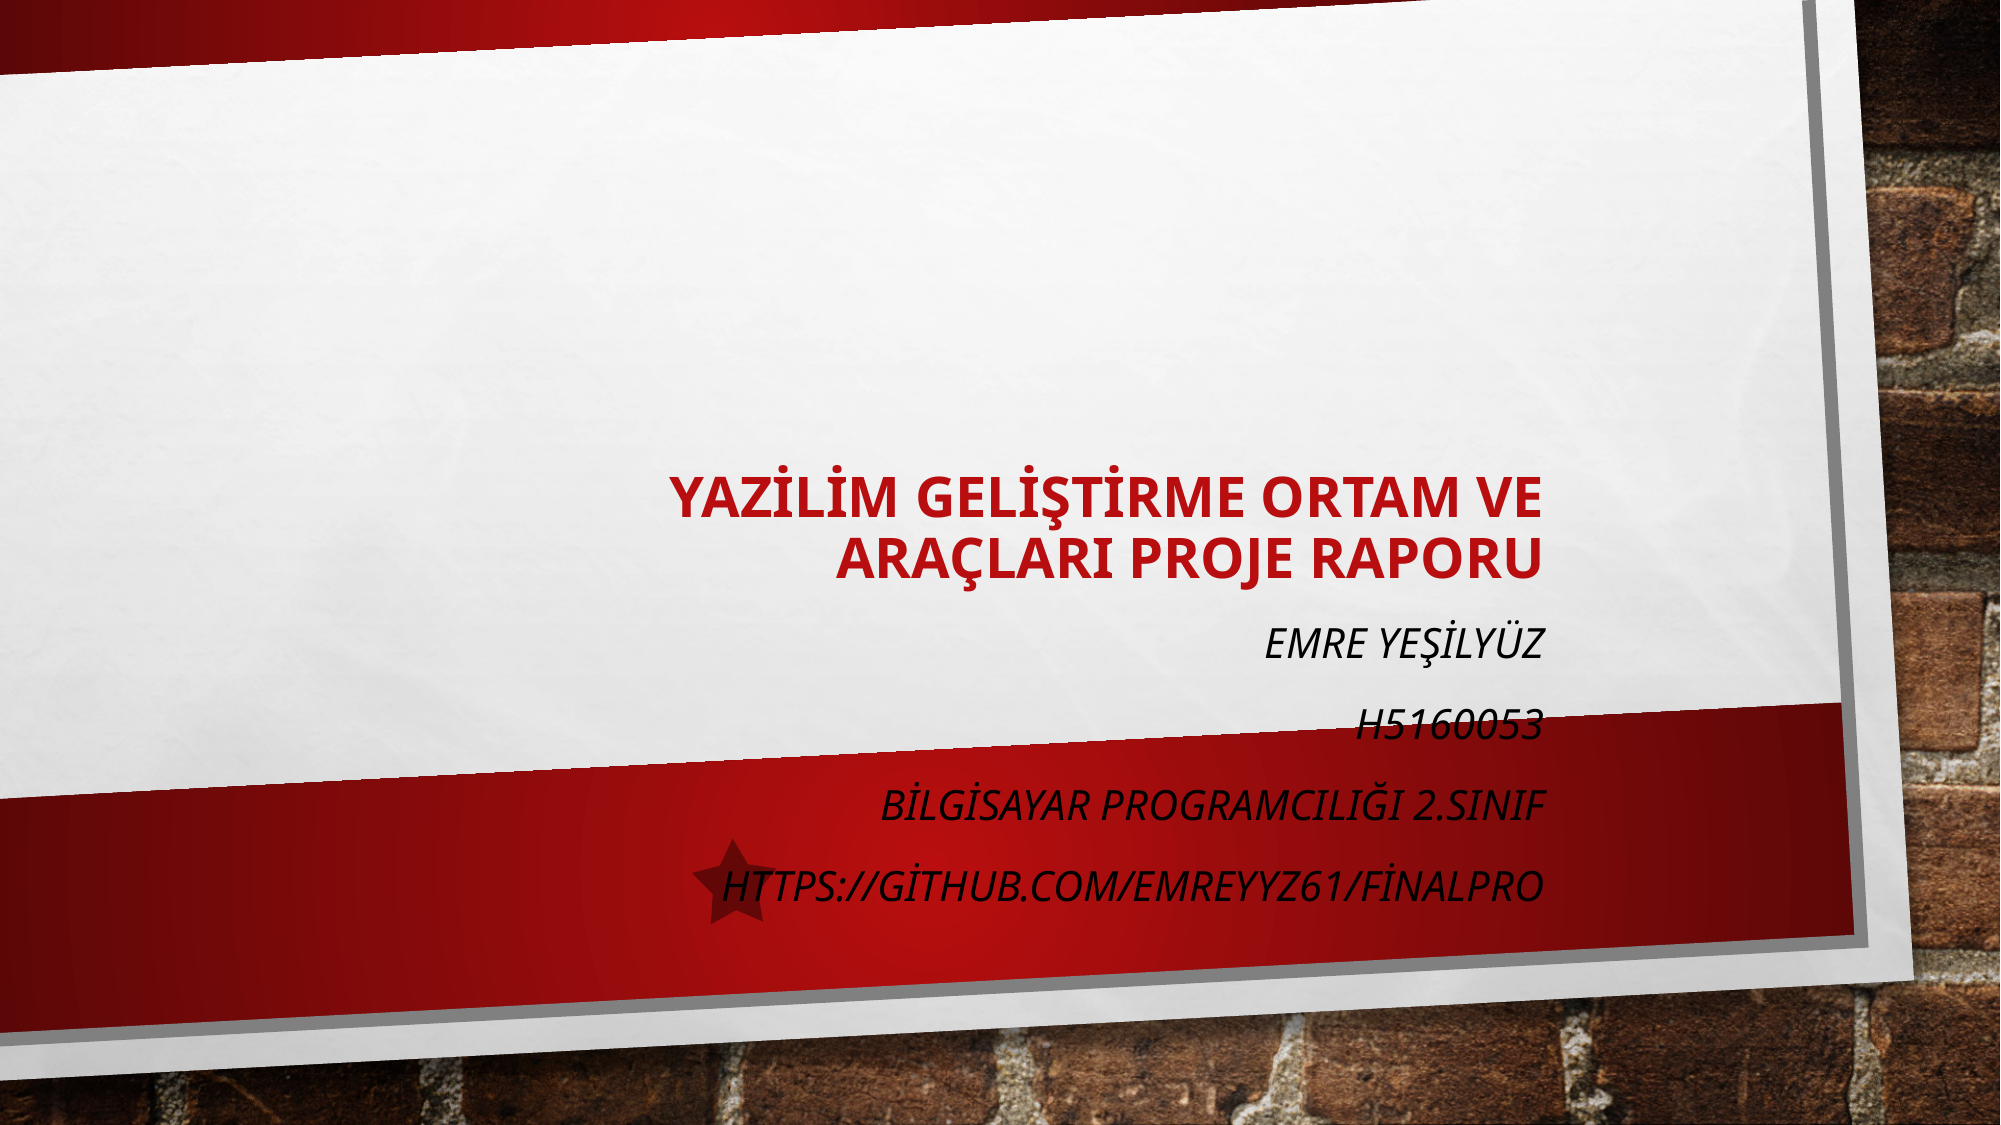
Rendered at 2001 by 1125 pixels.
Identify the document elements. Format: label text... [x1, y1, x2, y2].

subtitle EMRE YEŞİLYÜZ H5160053 BİLGİSAYAR PROGRAMCILIĞI 2.SINIF https://github.com/emreyyz61/FinalPro [441, 599, 1560, 817]
title YAZİLİM GELİŞTİRME ORTAM VE ARAÇLARI PROJE RAPORU [441, 459, 1560, 599]
picture [0, 0, 2000, 1125]
